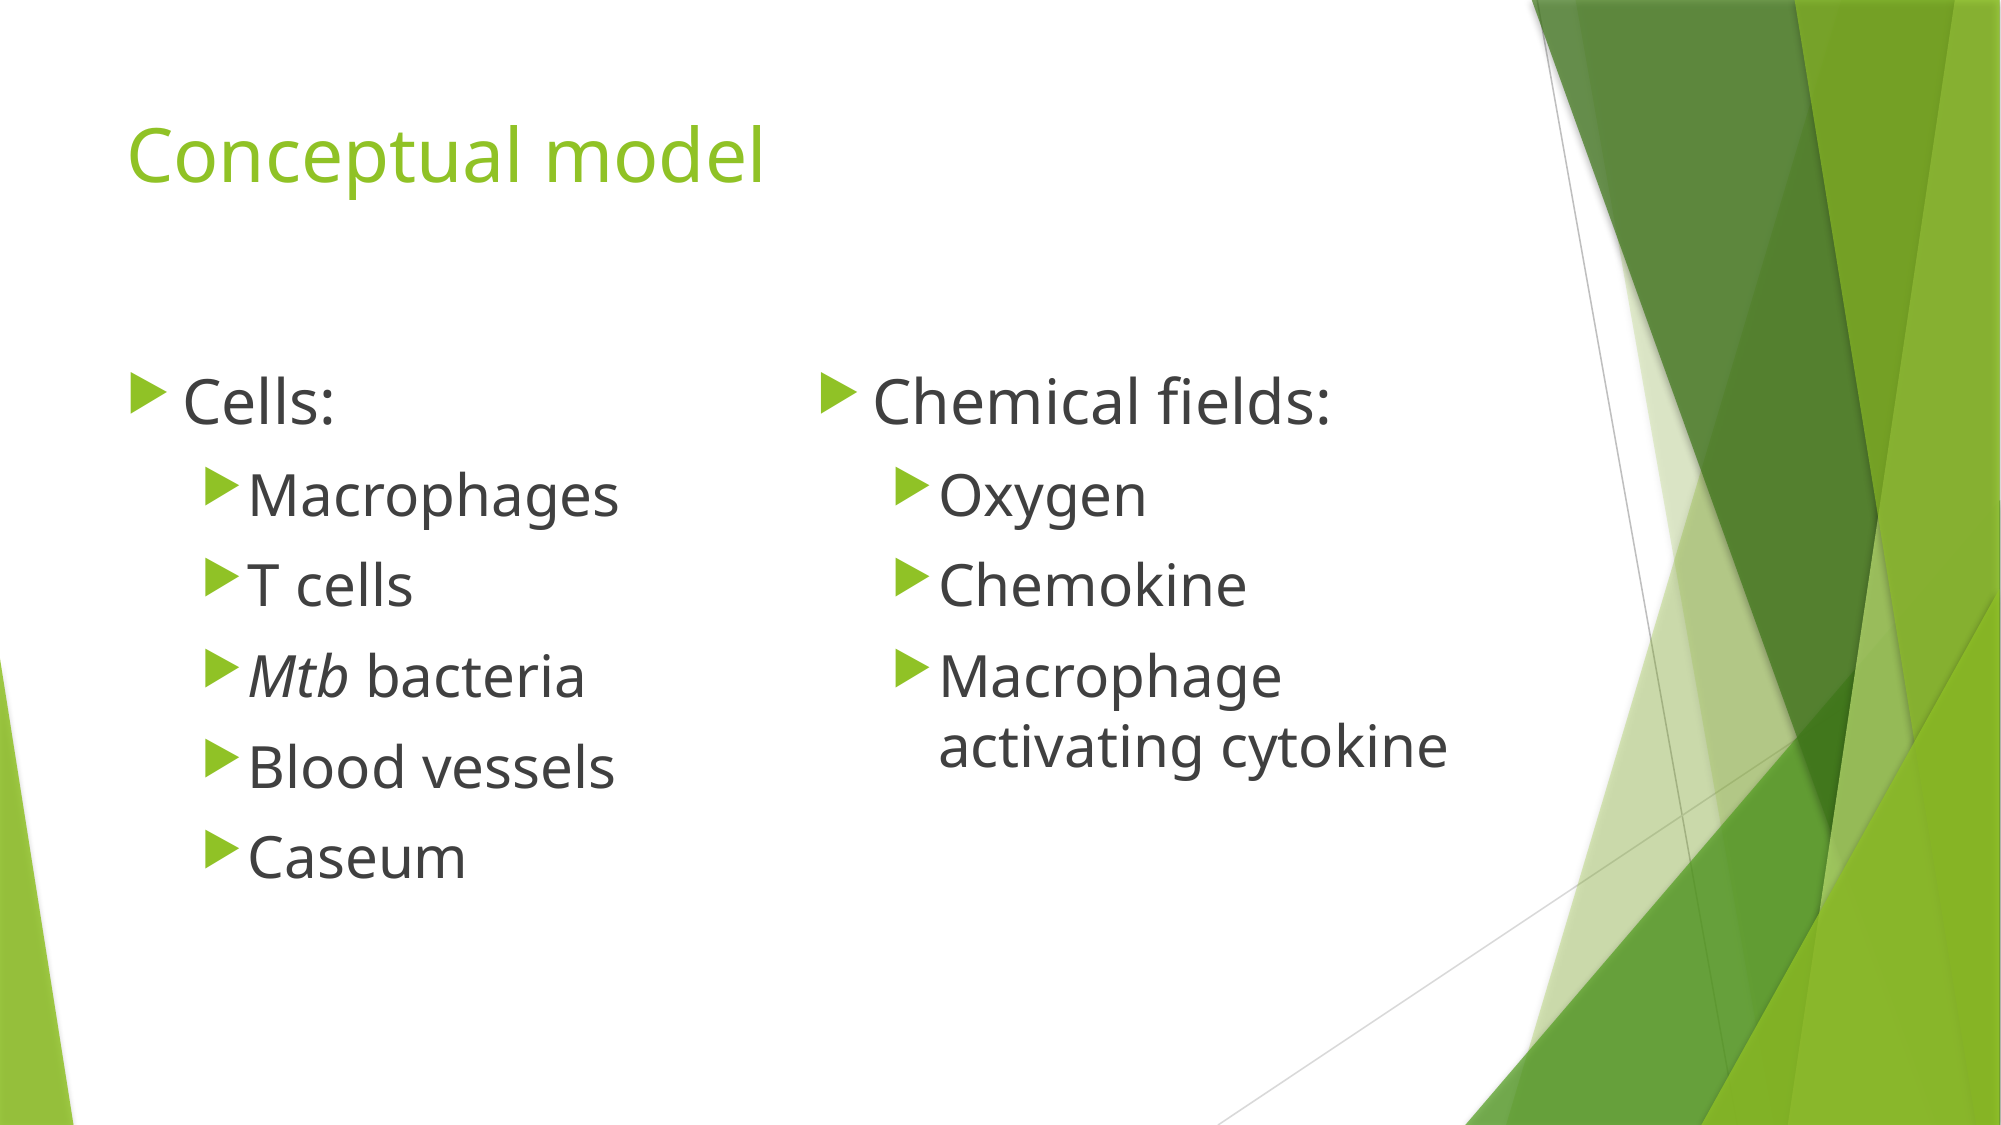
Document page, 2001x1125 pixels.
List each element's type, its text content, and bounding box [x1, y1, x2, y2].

list Cells: Macrophages T cells Mtb bacteria Blood vessels Caseum Chemical fields: Oxygen Chemokine Macrophage activating cytokine [111, 354, 1522, 992]
title Conceptual model [111, 99, 1522, 317]
